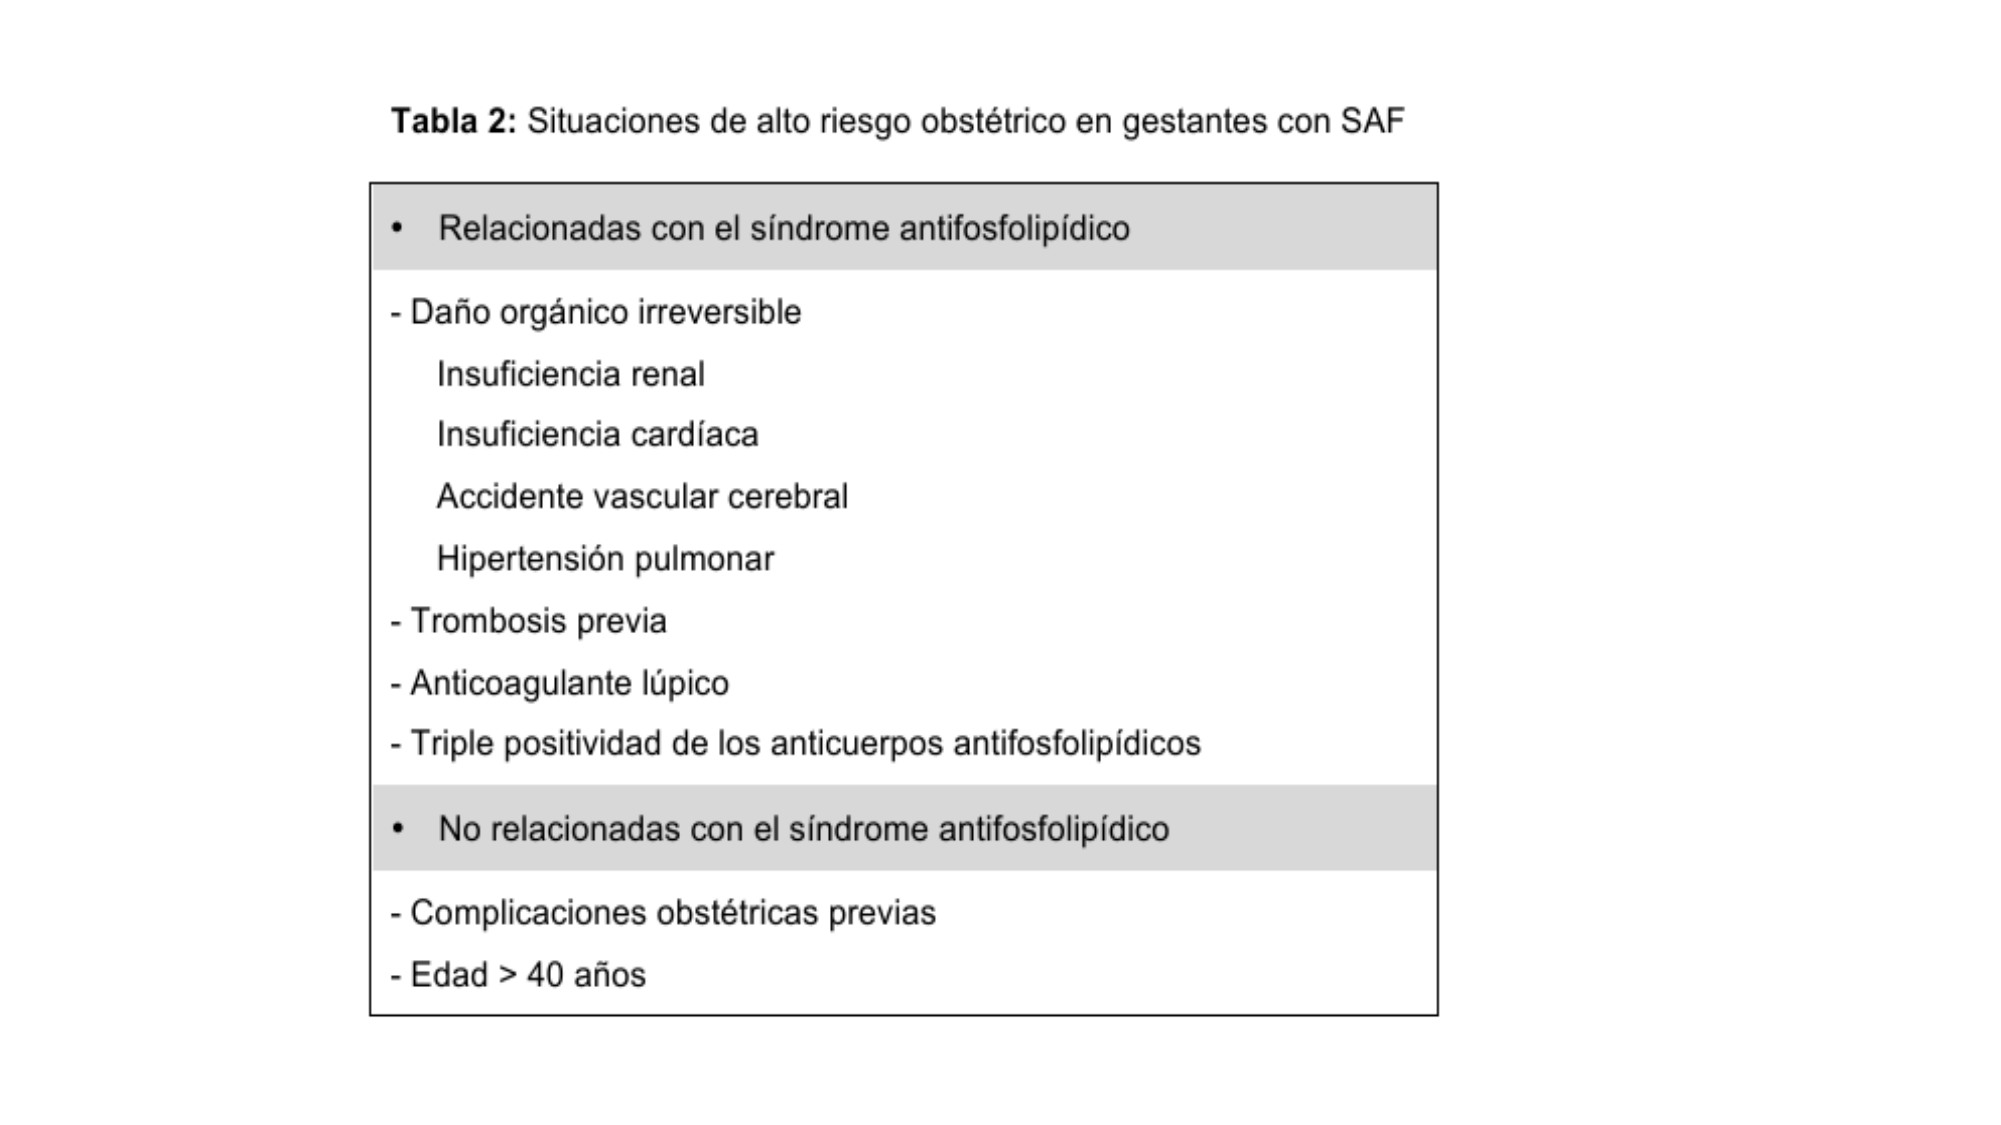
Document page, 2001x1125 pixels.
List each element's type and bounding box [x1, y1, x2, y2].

list [281, 86, 1655, 1076]
